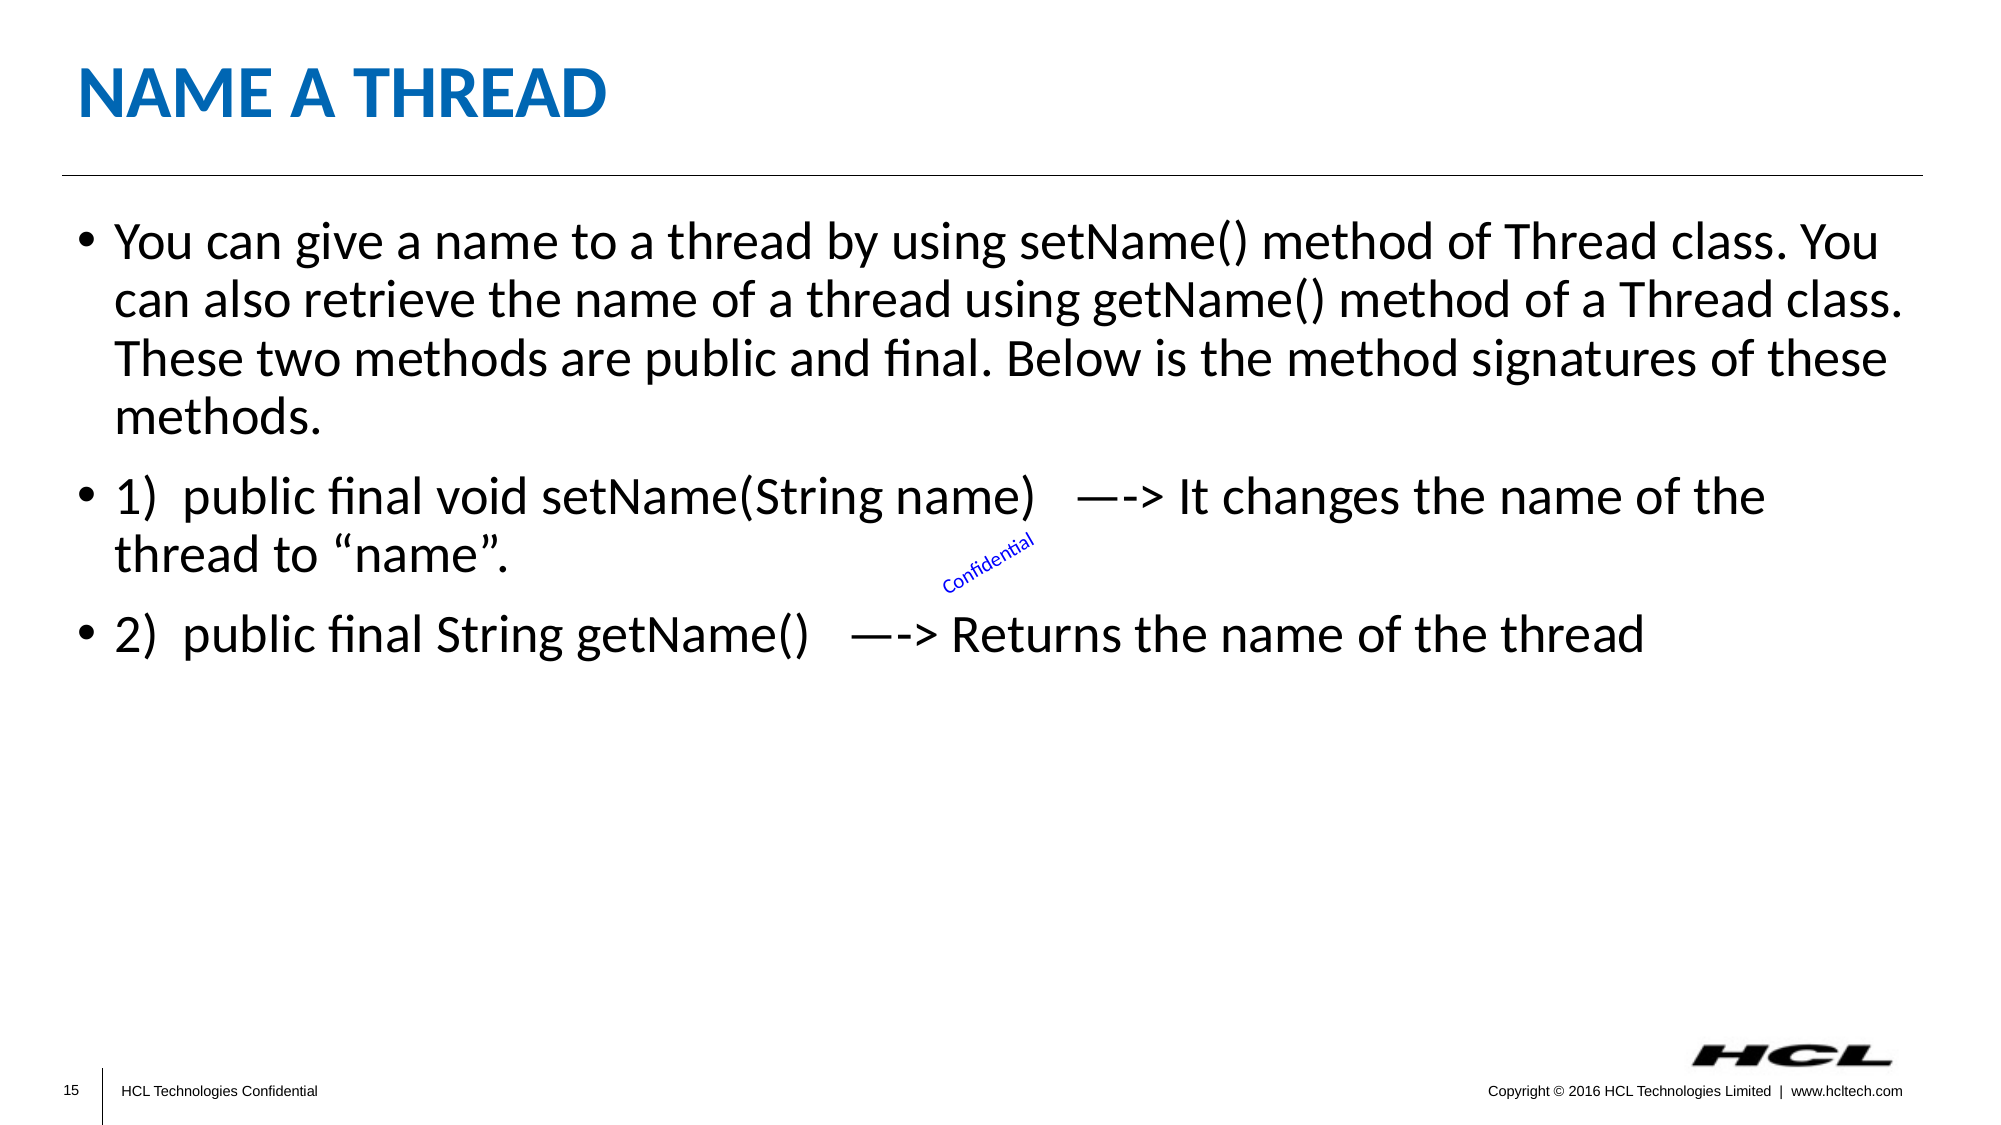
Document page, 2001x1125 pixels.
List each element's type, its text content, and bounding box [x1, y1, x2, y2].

list You can give a name to a thread by using setName() method of Thread class. You can also retrieve the name of a thread using getName() method of a Thread class. These two methods are public and final. Below is the method signatures of these methods. 1) public final void setName(String name) —-> It changes the name of the thread to “name”. 2) public final String getName() —-> Returns the name of the thread [62, 204, 1924, 1014]
title Name a Thread [62, 42, 1781, 144]
picture [1660, 1024, 1924, 1080]
